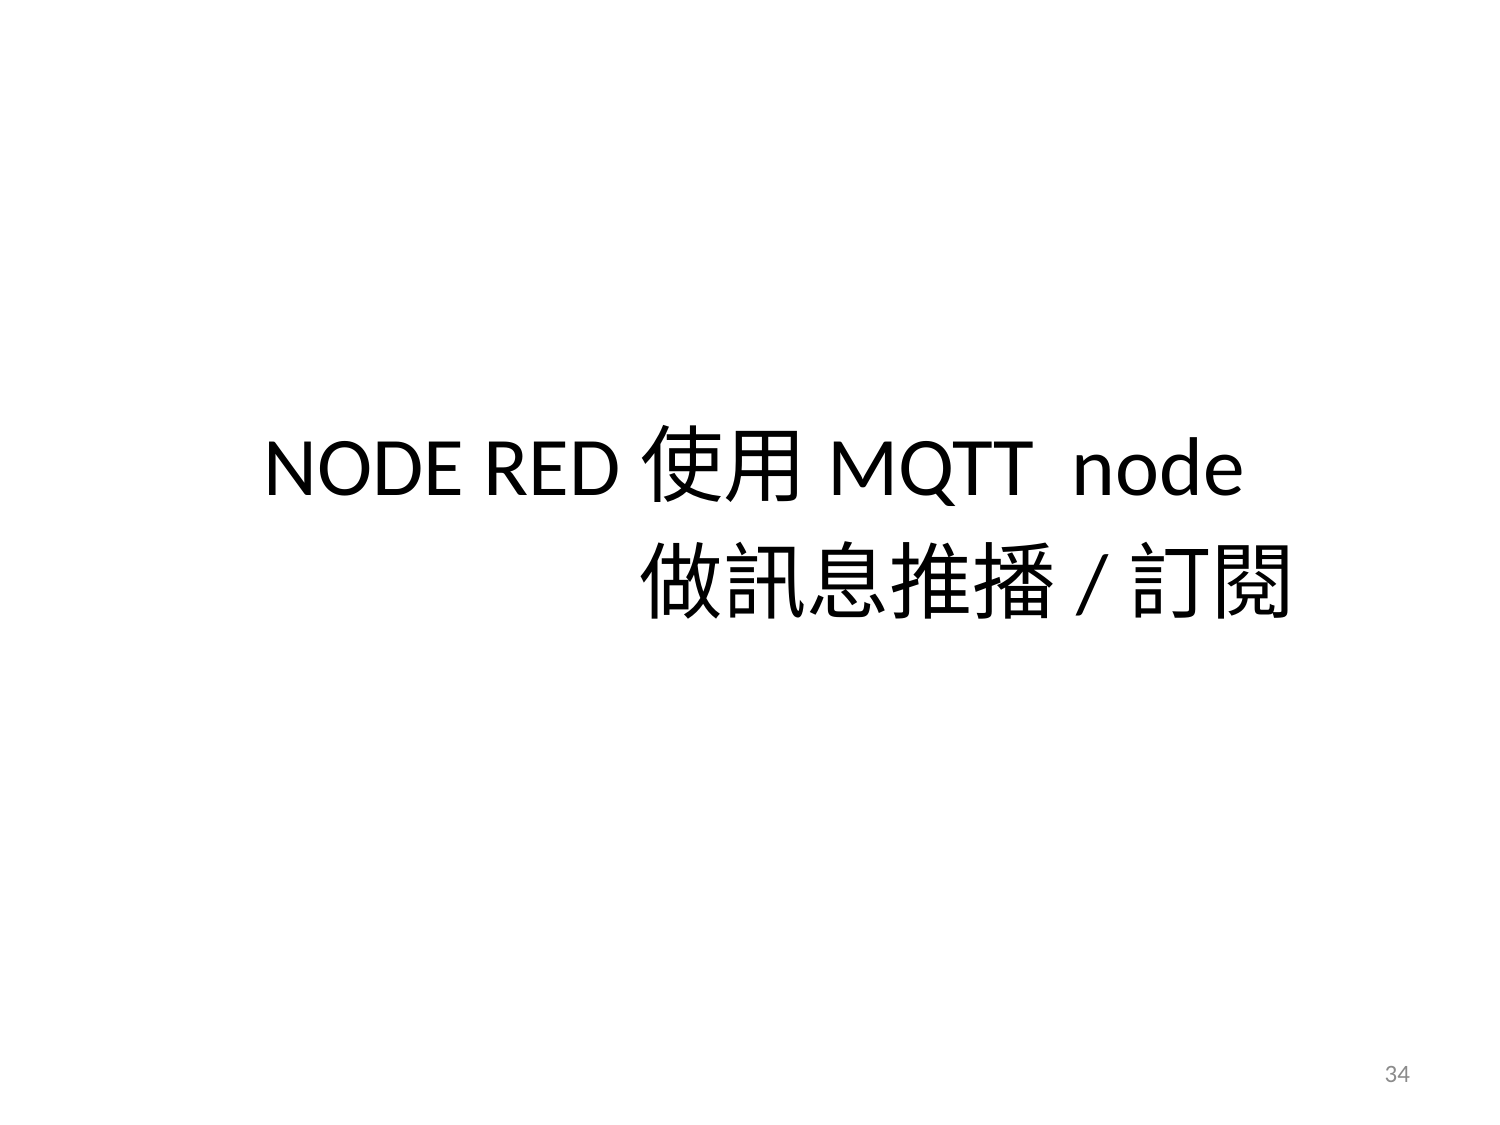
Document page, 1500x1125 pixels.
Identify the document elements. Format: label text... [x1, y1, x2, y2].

list NODE RED使用MQTT node 做訊息推播/訂閱 [248, 404, 1500, 1125]
